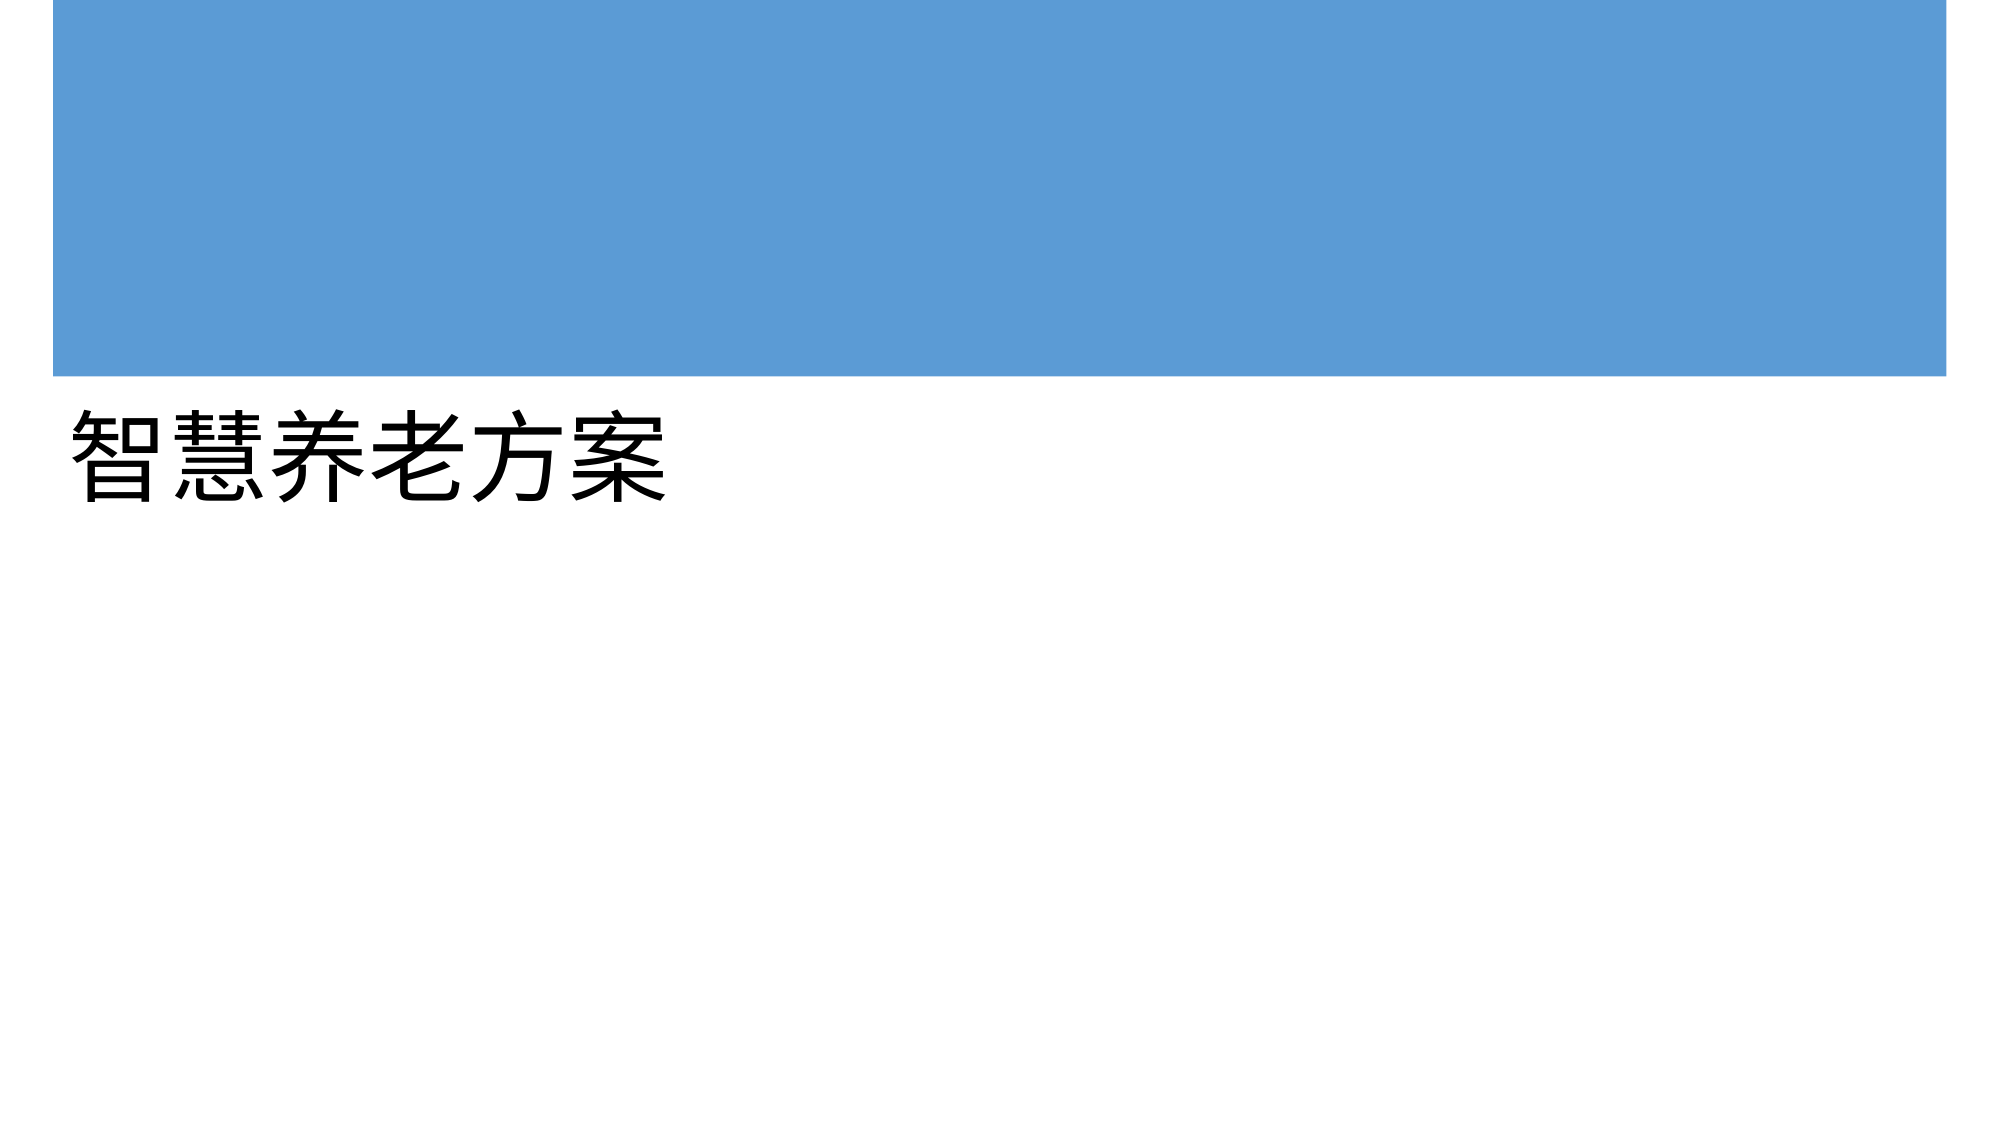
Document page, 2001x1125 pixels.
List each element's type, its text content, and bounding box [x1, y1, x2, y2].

title 智慧养老方案 [53, 400, 1947, 553]
